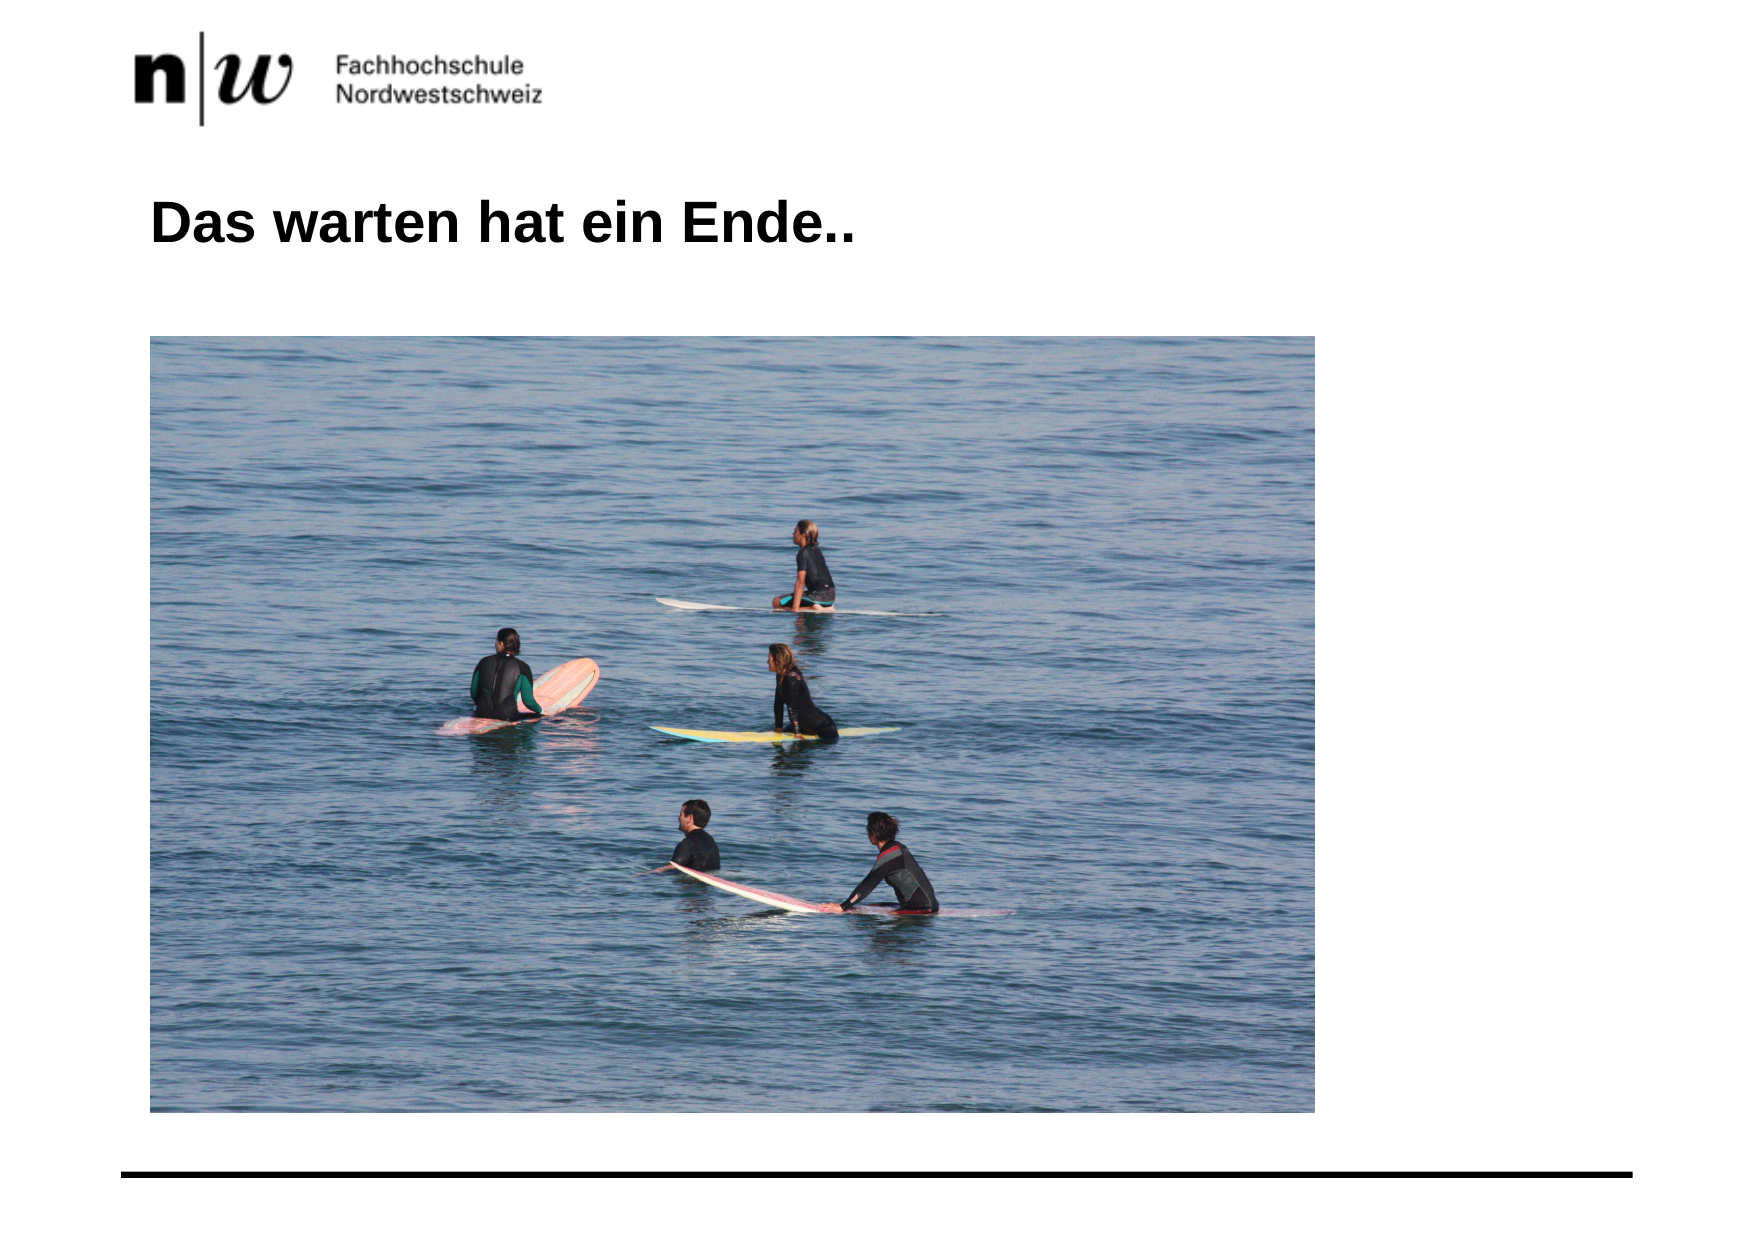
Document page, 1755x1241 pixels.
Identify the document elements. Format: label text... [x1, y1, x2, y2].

picture [150, 336, 1315, 1113]
title Das warten hat ein Ende.. [150, 189, 1755, 266]
picture [0, 2, 563, 156]
